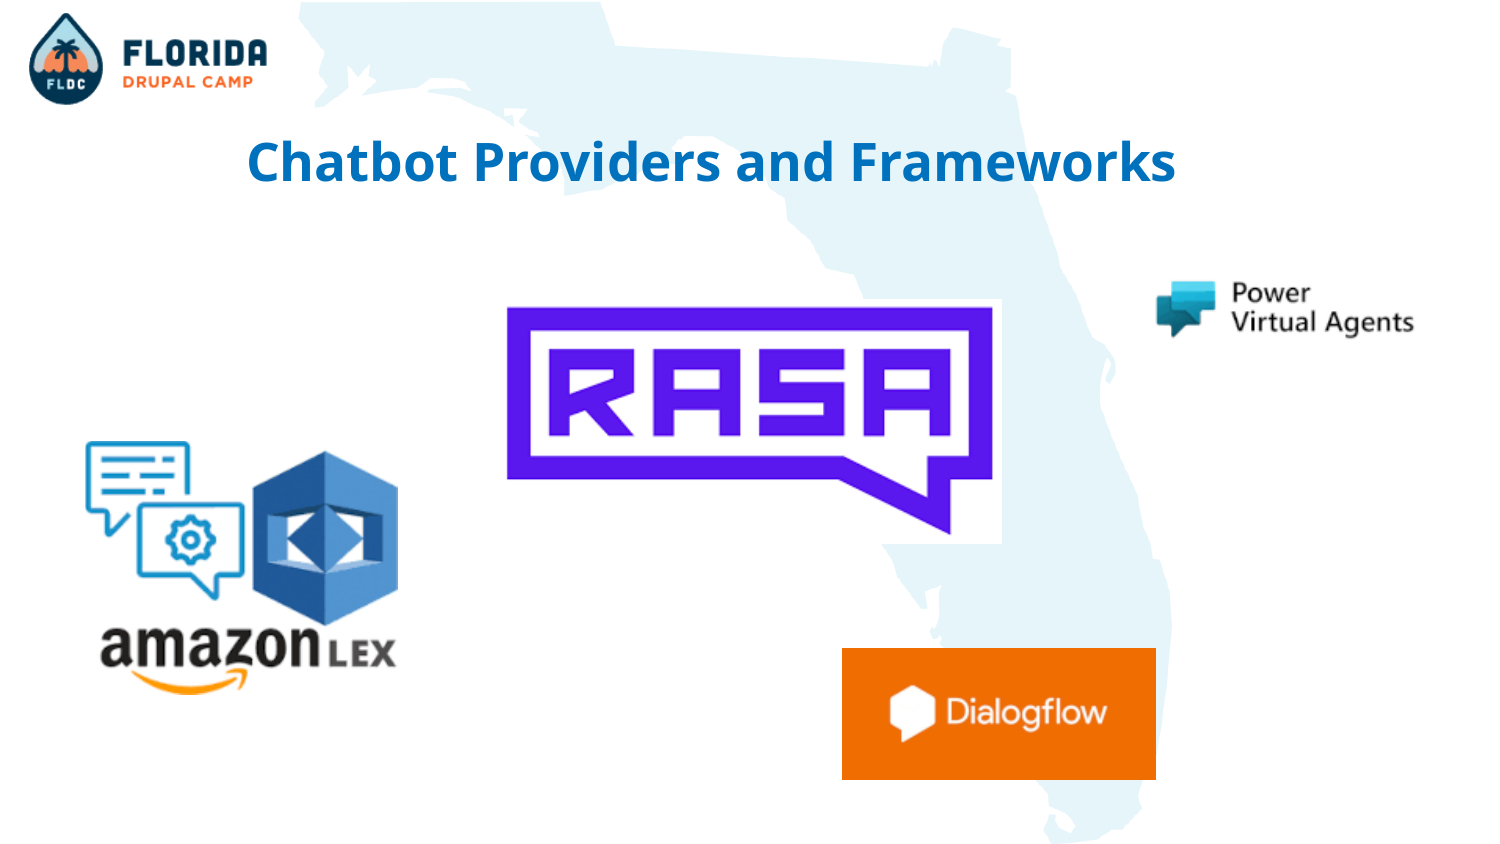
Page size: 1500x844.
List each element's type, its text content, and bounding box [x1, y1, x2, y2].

picture [0, 0, 1500, 844]
title Chatbot Providers and Frameworks [12, 113, 1411, 208]
